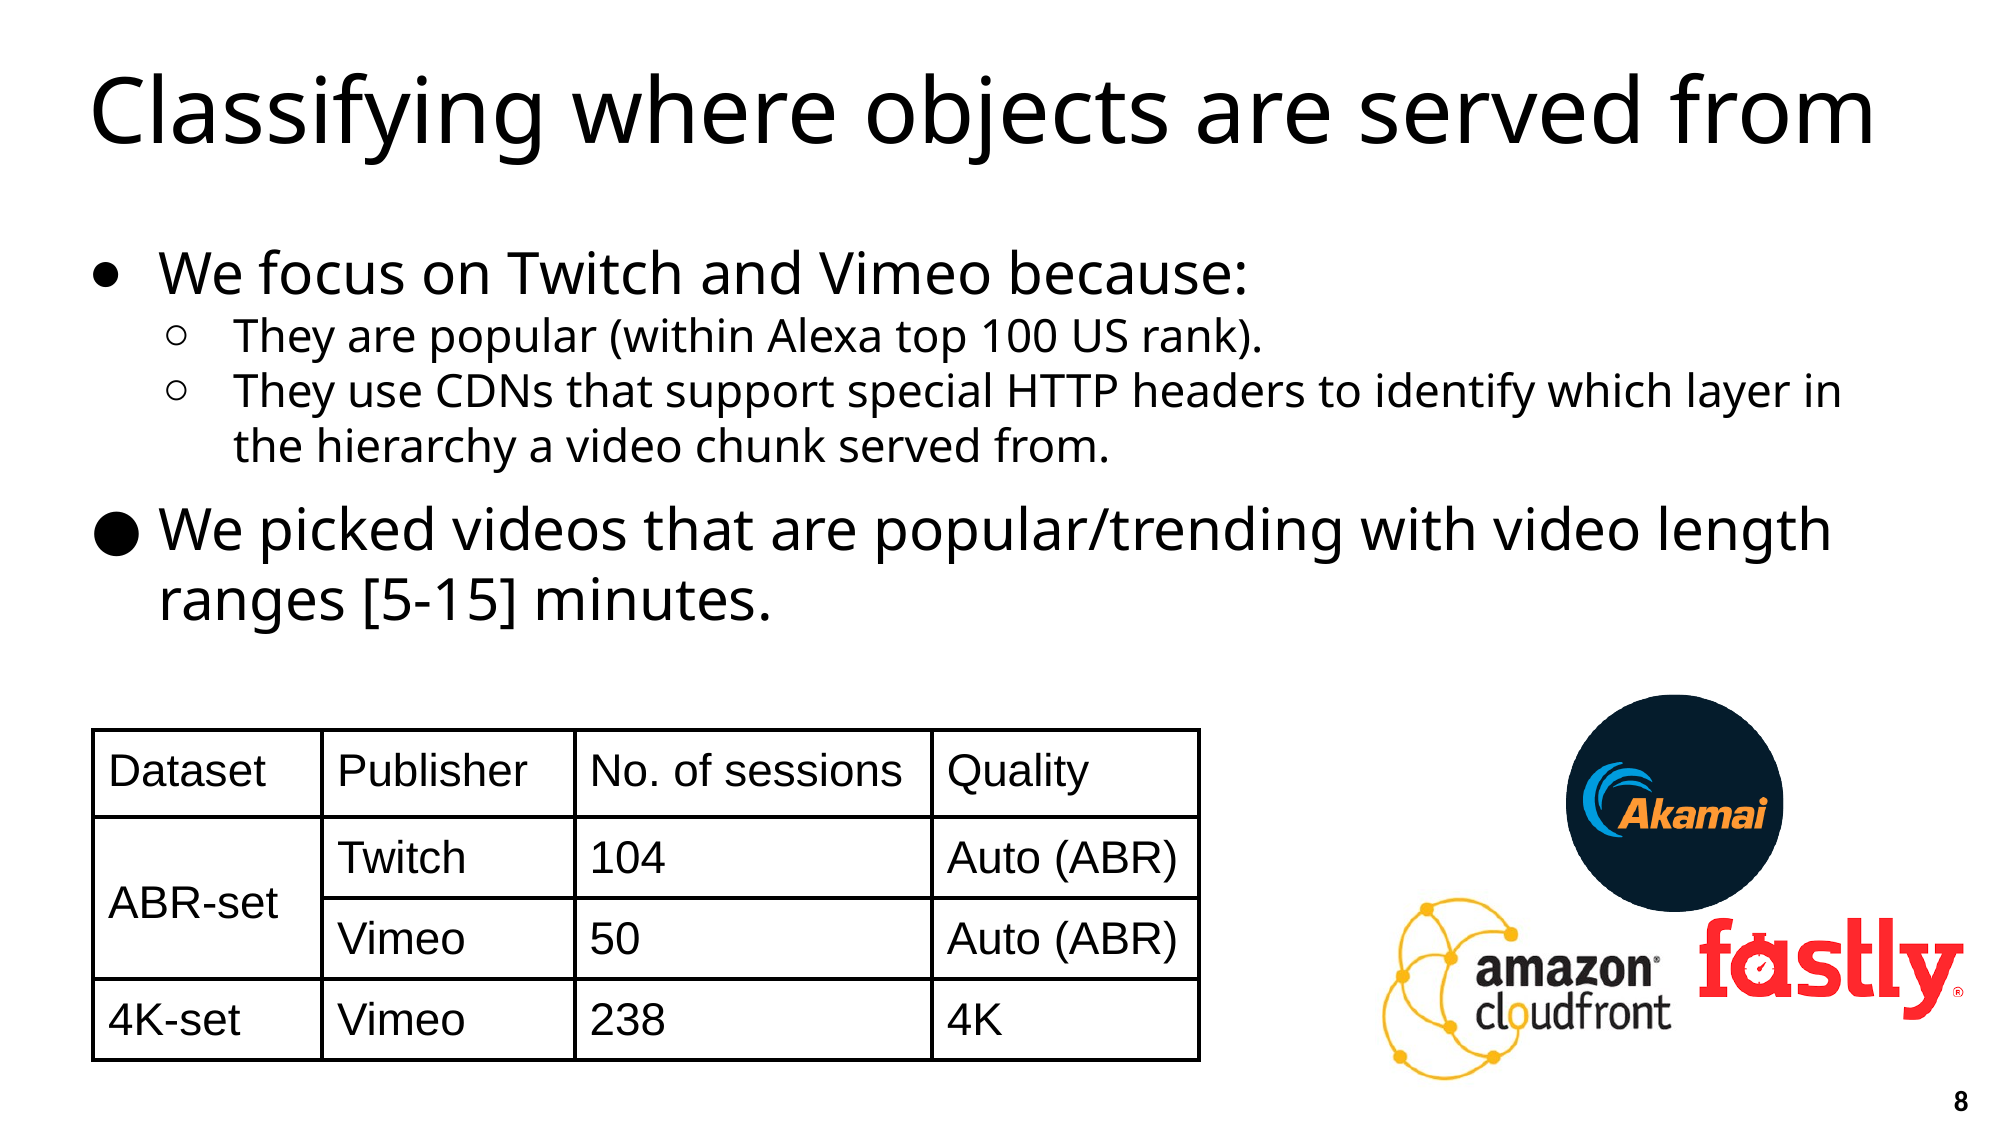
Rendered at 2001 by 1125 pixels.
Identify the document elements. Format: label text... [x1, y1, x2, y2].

table_cell 50 [577, 900, 930, 977]
table_cell Vimeo [324, 900, 573, 977]
text_box Classifying where objects are served from [68, 43, 1932, 170]
table_cell 238 [577, 981, 930, 1058]
table_cell Auto (ABR) [934, 819, 1197, 896]
table_cell Twitch [324, 819, 573, 896]
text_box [1374, 691, 1976, 1090]
table_cell ABR-set [95, 819, 320, 977]
table_cell 4K-set [95, 981, 320, 1058]
text_box 8 [1938, 1067, 2000, 1113]
text_box We focus on Twitch and Vimeo because: They are popular (within Alexa top 100 US rank). They use CDNs that support special HTTP headers to identify which layer in the hierarchy a video chunk served from. We picked videos that are popular/trending with video length ranges [5-15] minutes. [68, 228, 1932, 671]
table_header No. of sessions [577, 732, 930, 815]
table_cell Vimeo [324, 981, 573, 1058]
table_cell 4K [934, 981, 1197, 1058]
table_header Dataset [95, 732, 320, 815]
table_header Publisher [324, 732, 573, 815]
table_header Quality [934, 732, 1197, 815]
table_cell 104 [577, 819, 930, 896]
table_cell Auto (ABR) [934, 900, 1197, 977]
